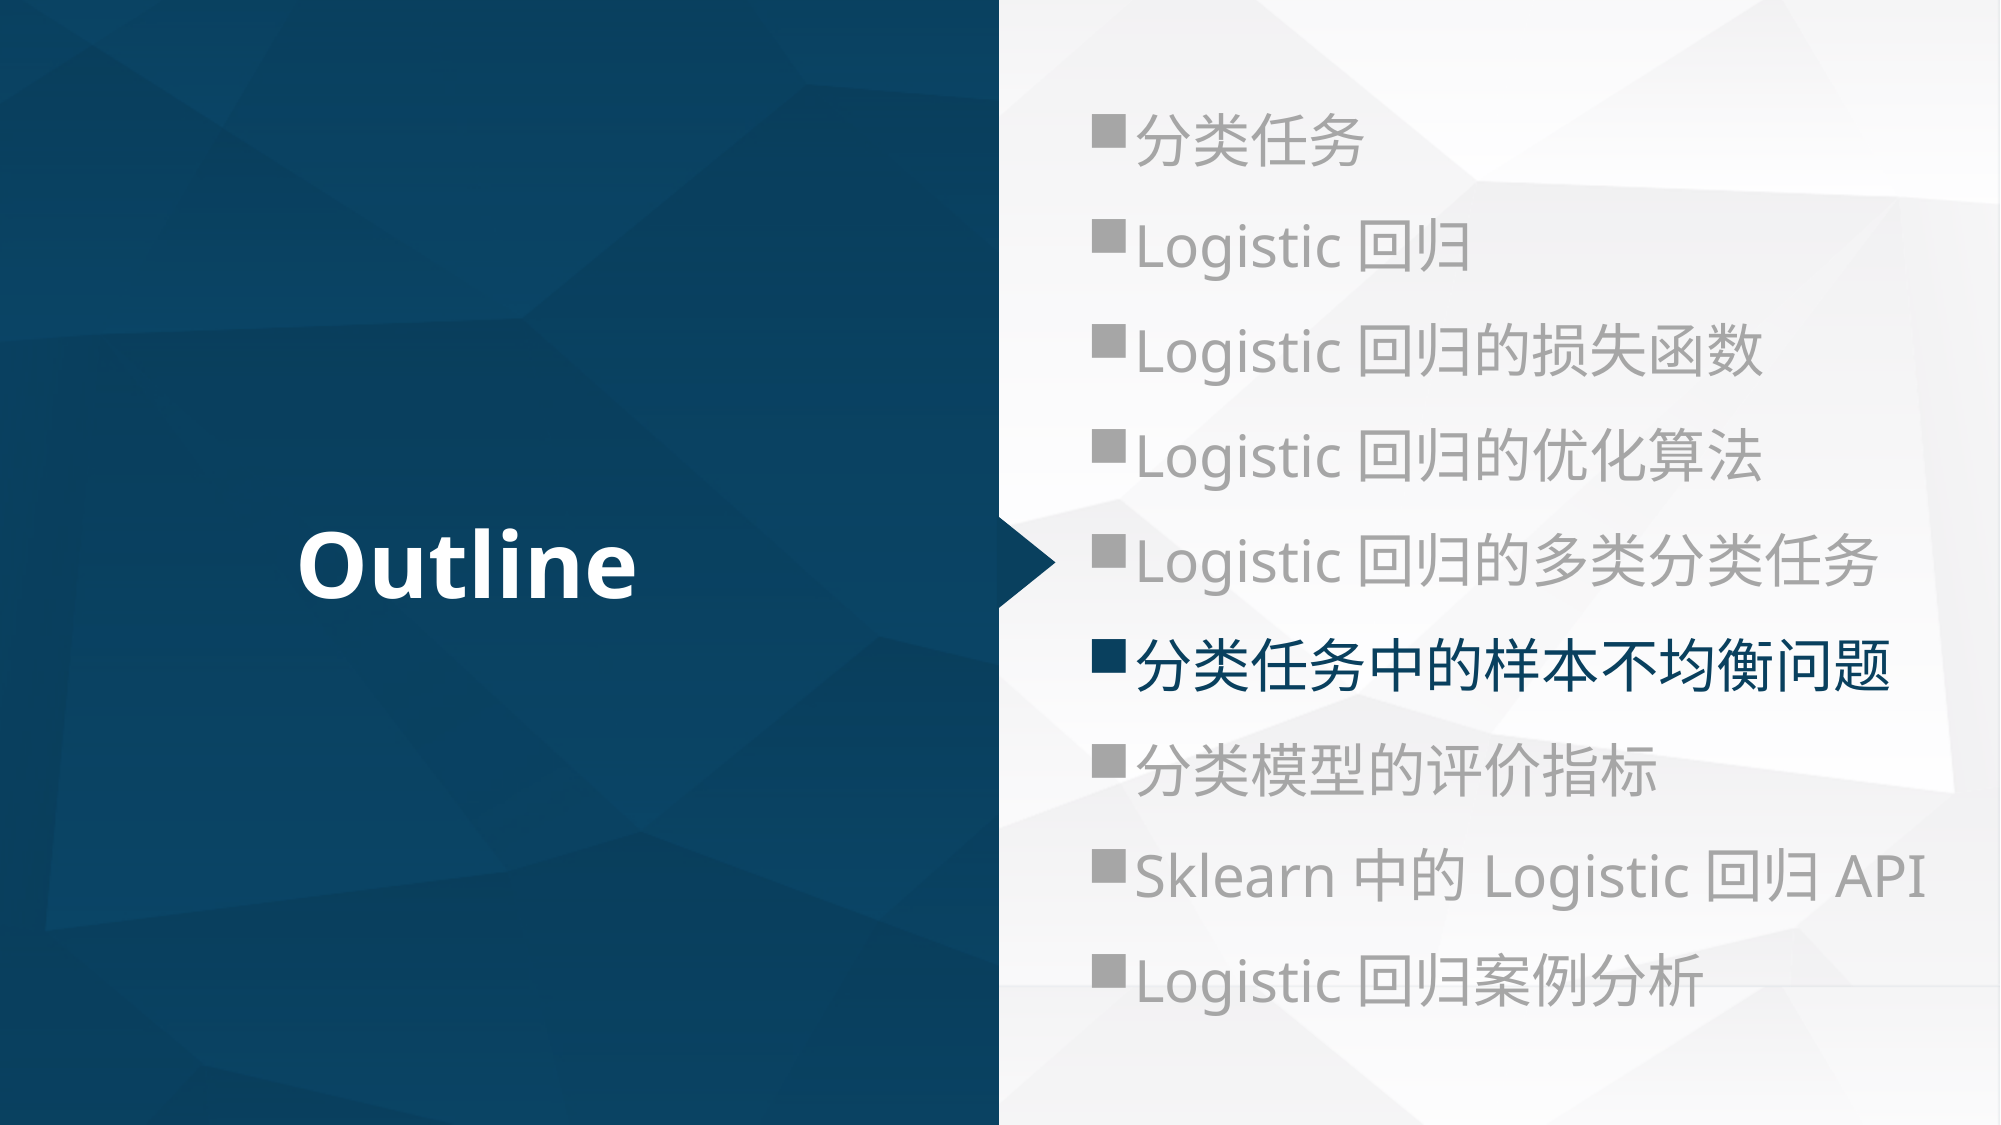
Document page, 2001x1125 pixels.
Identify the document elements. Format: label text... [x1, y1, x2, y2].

text_box 分类任务 Logistic回归 Logistic回归的损失函数 Logistic回归的优化算法 Logistic回归的多类分类任务 分类任务中的样本不均衡问题 分类模型的评价指标 Sklearn中的Logistic回归API Logistic回归案例分析 [1072, 61, 2000, 1125]
picture [0, 0, 2000, 1125]
text_box [996, 515, 1056, 610]
text_box Outline [281, 499, 655, 624]
